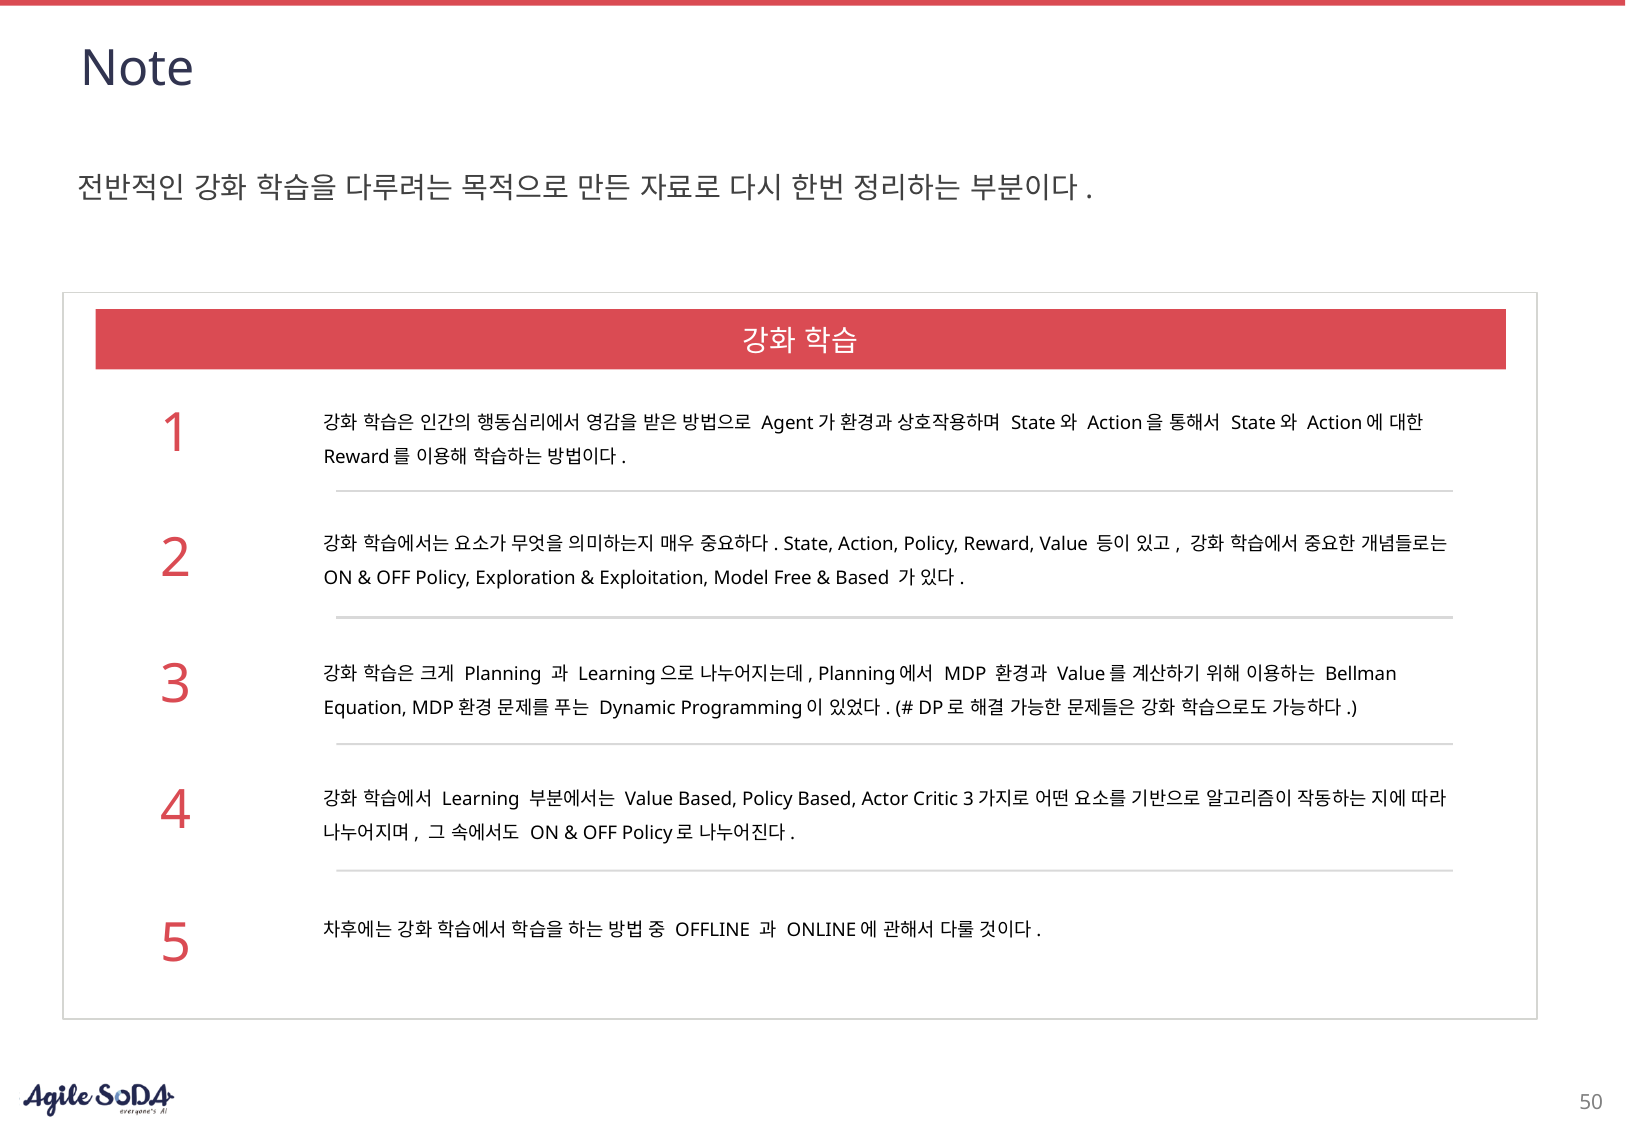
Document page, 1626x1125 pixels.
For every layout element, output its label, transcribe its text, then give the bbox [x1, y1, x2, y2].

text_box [62, 292, 1538, 1019]
text_box 전반적인 강화 학습을 다루려는 목적으로 만든 자료로 다시 한번 정리하는 부분이다. [62, 161, 1333, 212]
picture [19, 1075, 175, 1122]
title Note [65, 29, 1155, 102]
